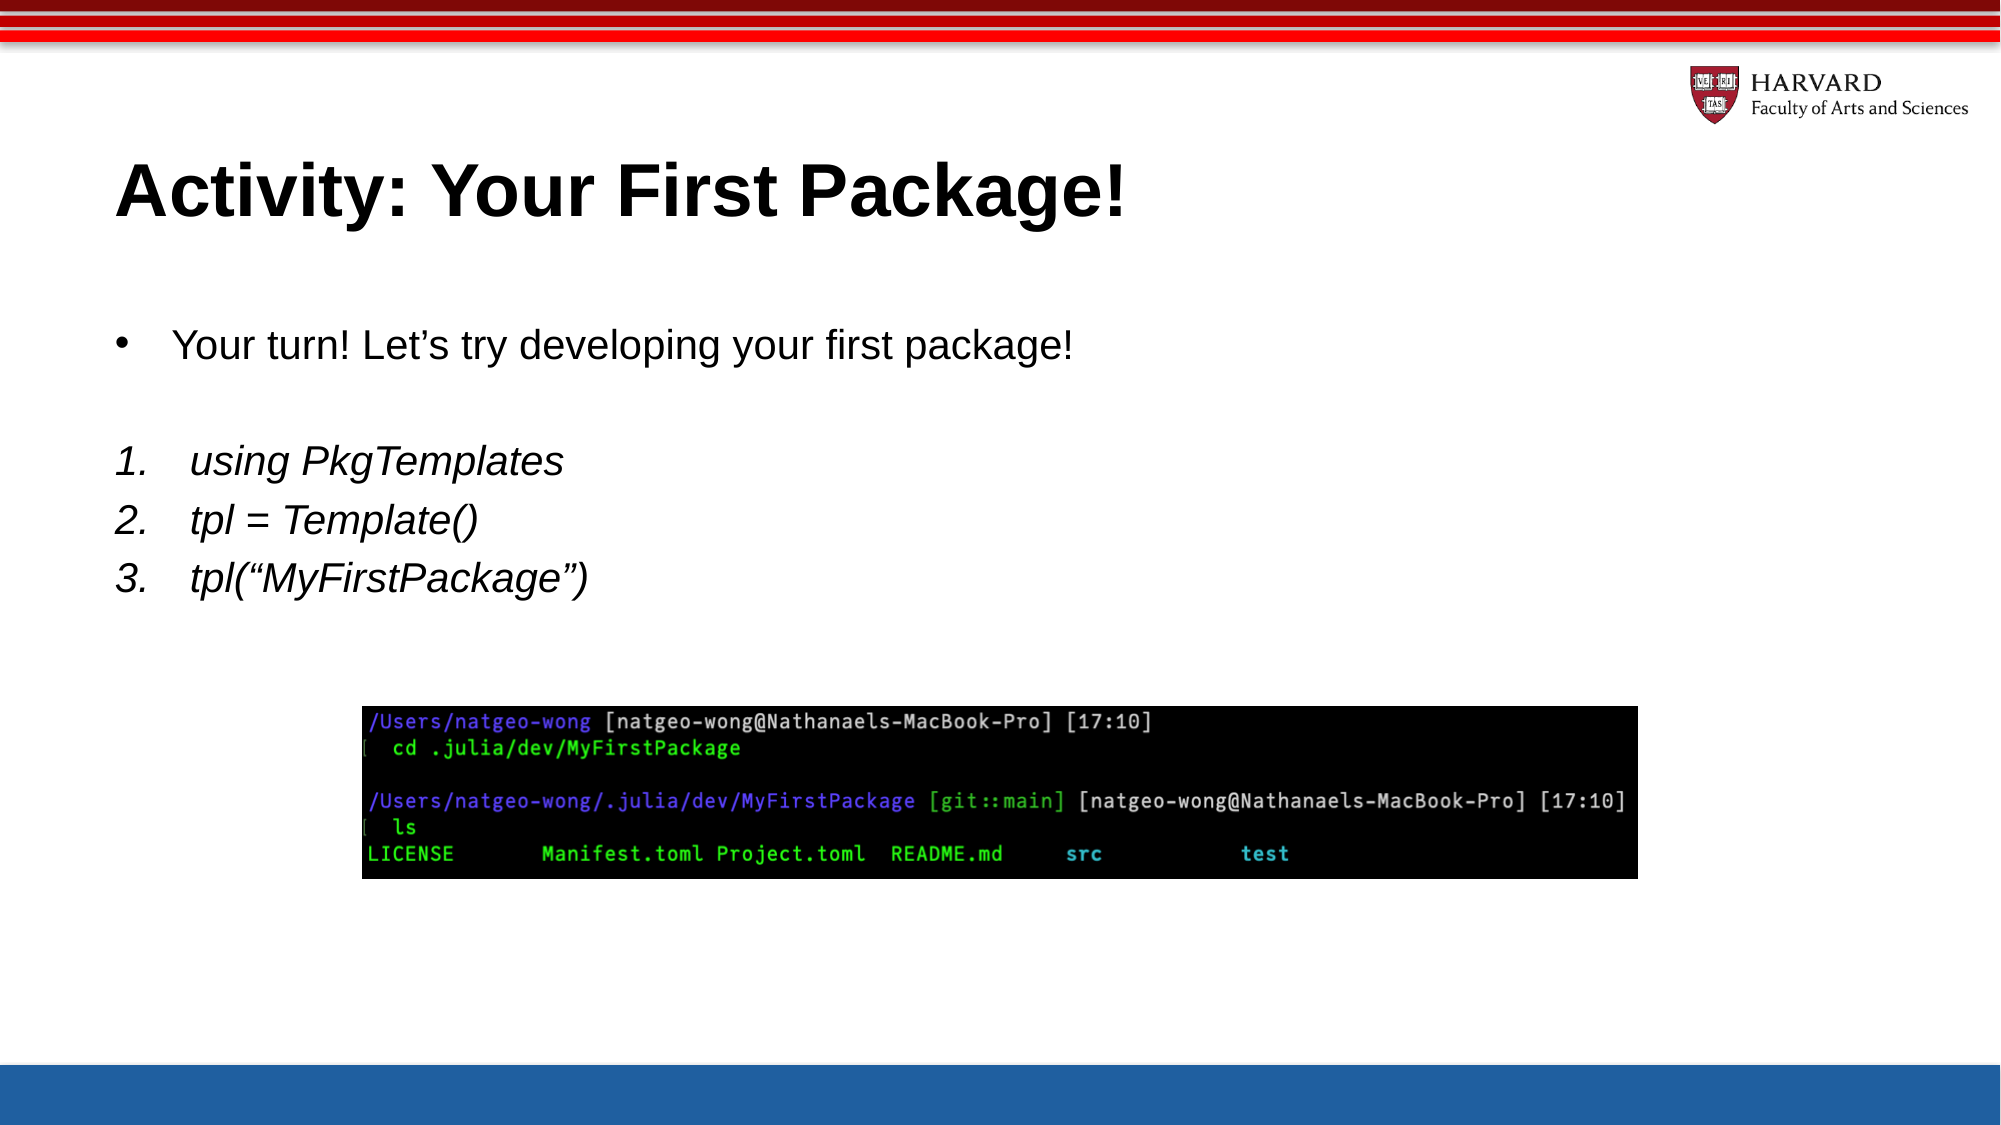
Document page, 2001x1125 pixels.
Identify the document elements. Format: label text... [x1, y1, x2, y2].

picture [1680, 57, 1979, 131]
list Your turn! Let’s try developing your first package! using PkgTemplates tpl = Template() tpl(“MyFirstPackage”) [99, 309, 1900, 946]
title Activity: Your First Package! [99, 92, 1900, 280]
picture [362, 706, 1638, 879]
